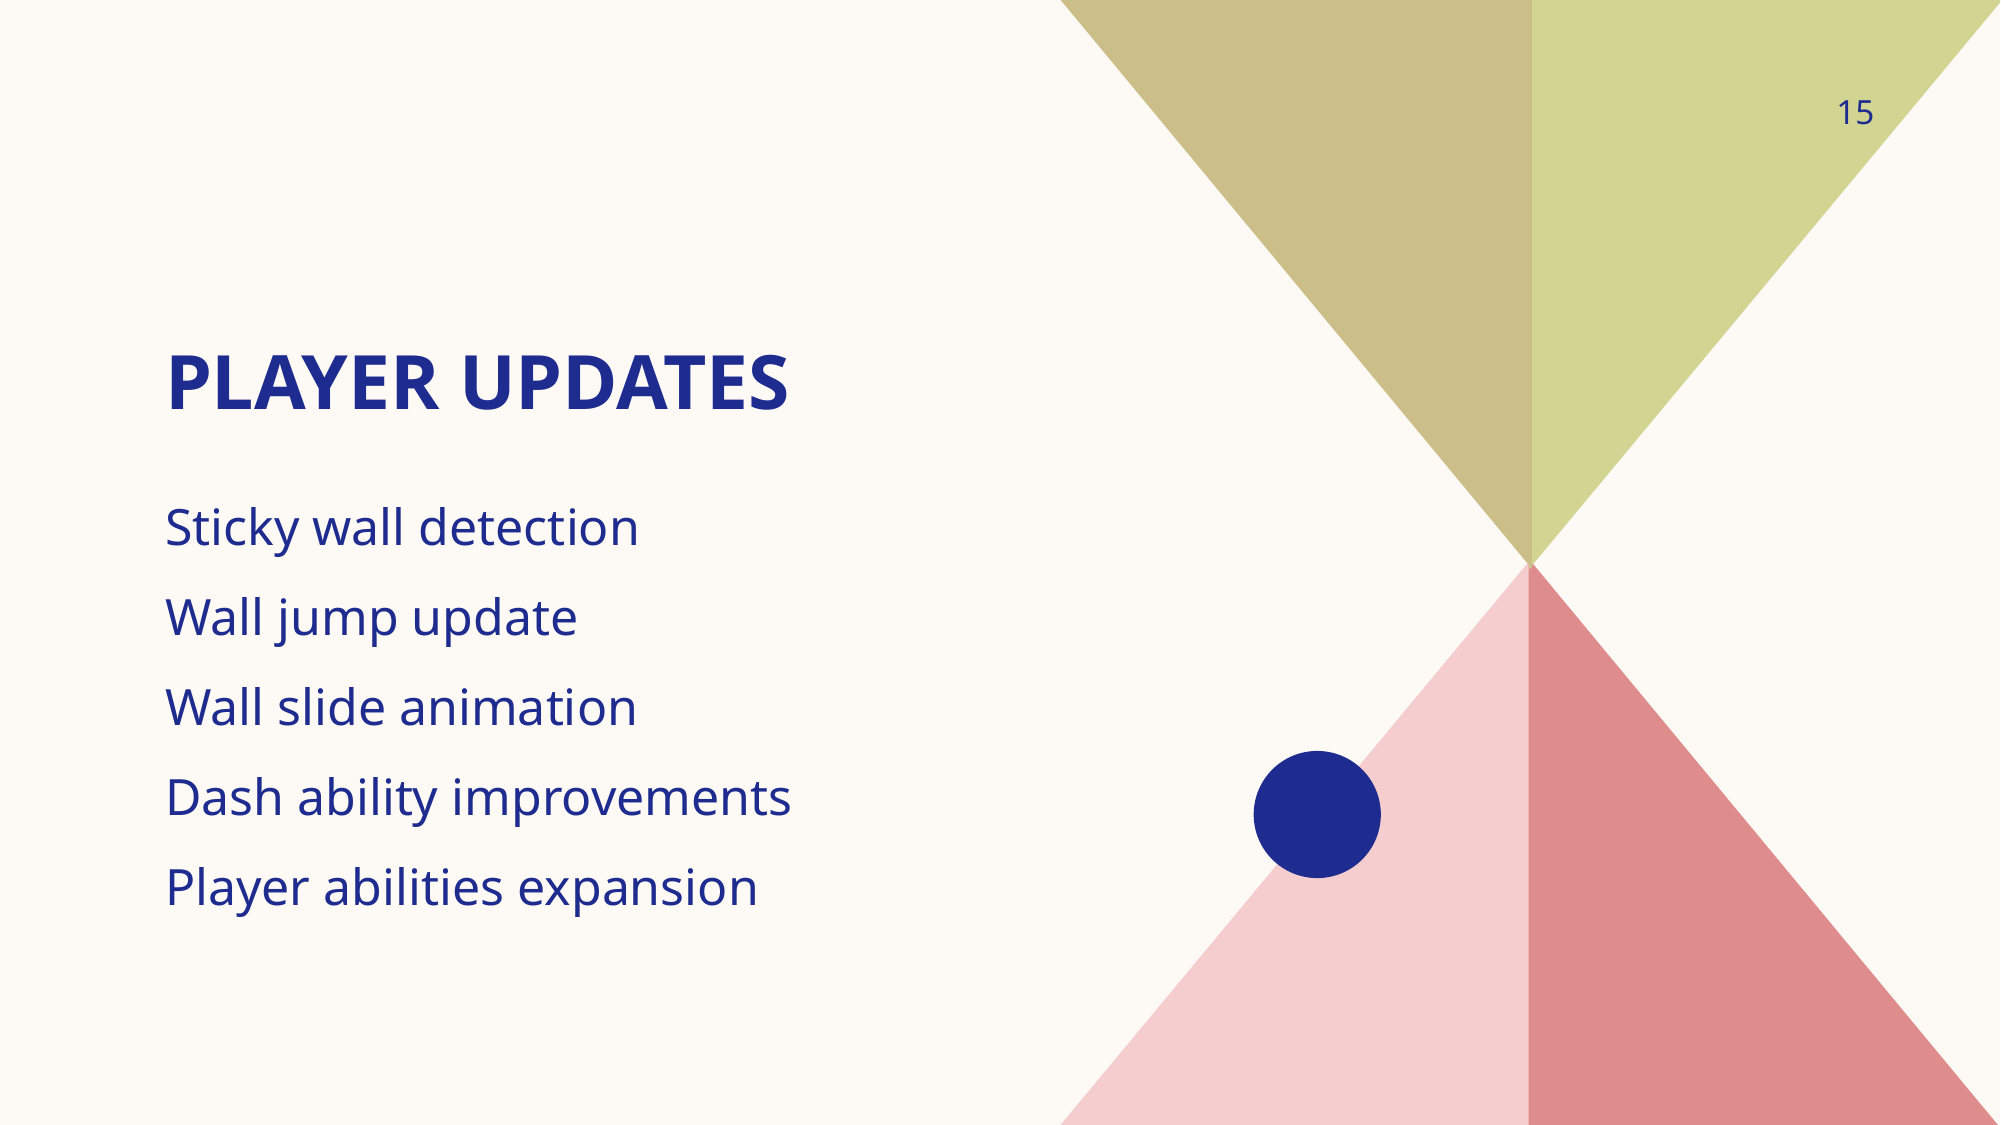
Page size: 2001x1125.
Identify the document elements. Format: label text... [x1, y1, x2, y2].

list Sticky wall detection Wall jump update Wall slide animation Dash ability improvements Player abilities expansion [150, 464, 1230, 992]
title Player Updates [150, 173, 1230, 425]
slide_number 15 [1699, 75, 1875, 153]
